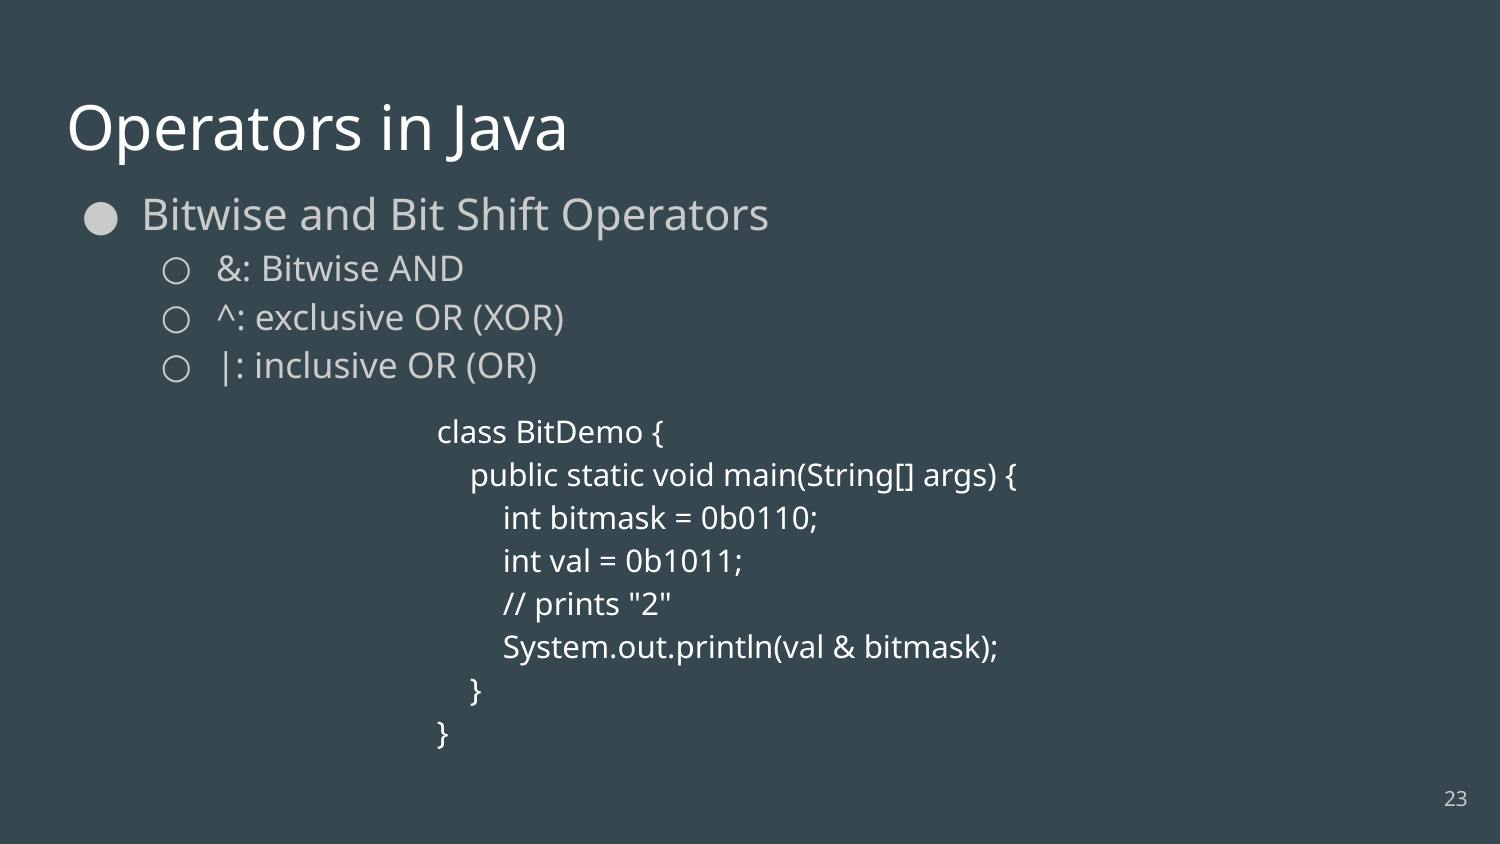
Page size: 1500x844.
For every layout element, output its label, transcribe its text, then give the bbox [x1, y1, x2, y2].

title Operators in Java [51, 72, 1449, 164]
list Bitwise and Bit Shift Operators &: Bitwise AND ^: exclusive OR (XOR) |: inclusive OR (OR) [51, 164, 1449, 725]
slide_number ‹#› [1392, 767, 1483, 833]
text_box class BitDemo { public static void main(String[] args) { int bitmask = 0b0110; int val = 0b1011; // prints "2" System.out.println(val & bitmask); } } [421, 391, 1070, 768]
